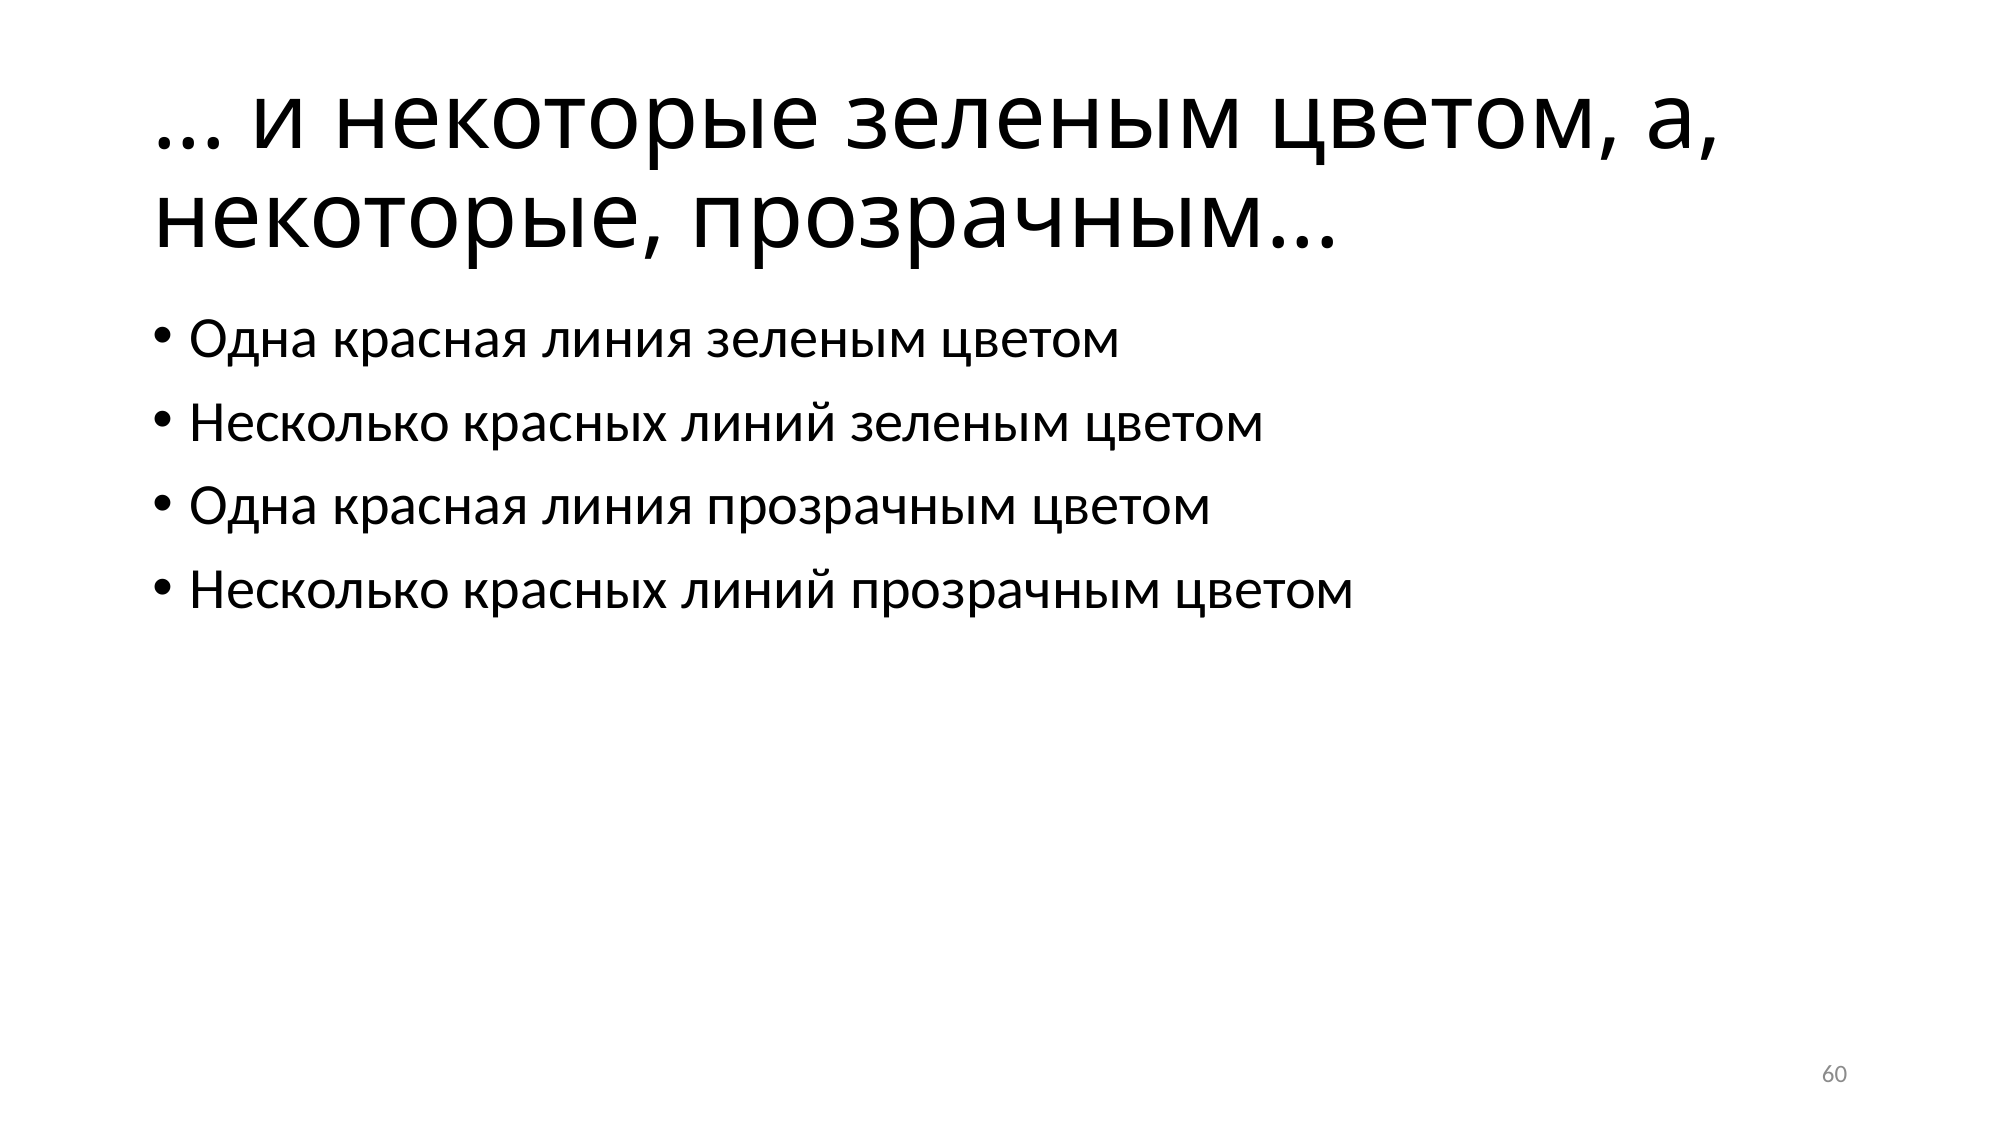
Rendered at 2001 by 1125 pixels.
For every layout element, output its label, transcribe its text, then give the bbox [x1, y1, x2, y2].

slide_number 60 [1412, 1042, 1863, 1103]
list Одна красная линия зеленым цветом Несколько красных линий зеленым цветом Одна красная линия прозрачным цветом Несколько красных линий прозрачным цветом [137, 299, 1863, 1014]
title ... и некоторые зеленым цветом, а, некоторые, прозрачным... [137, 59, 1863, 278]
